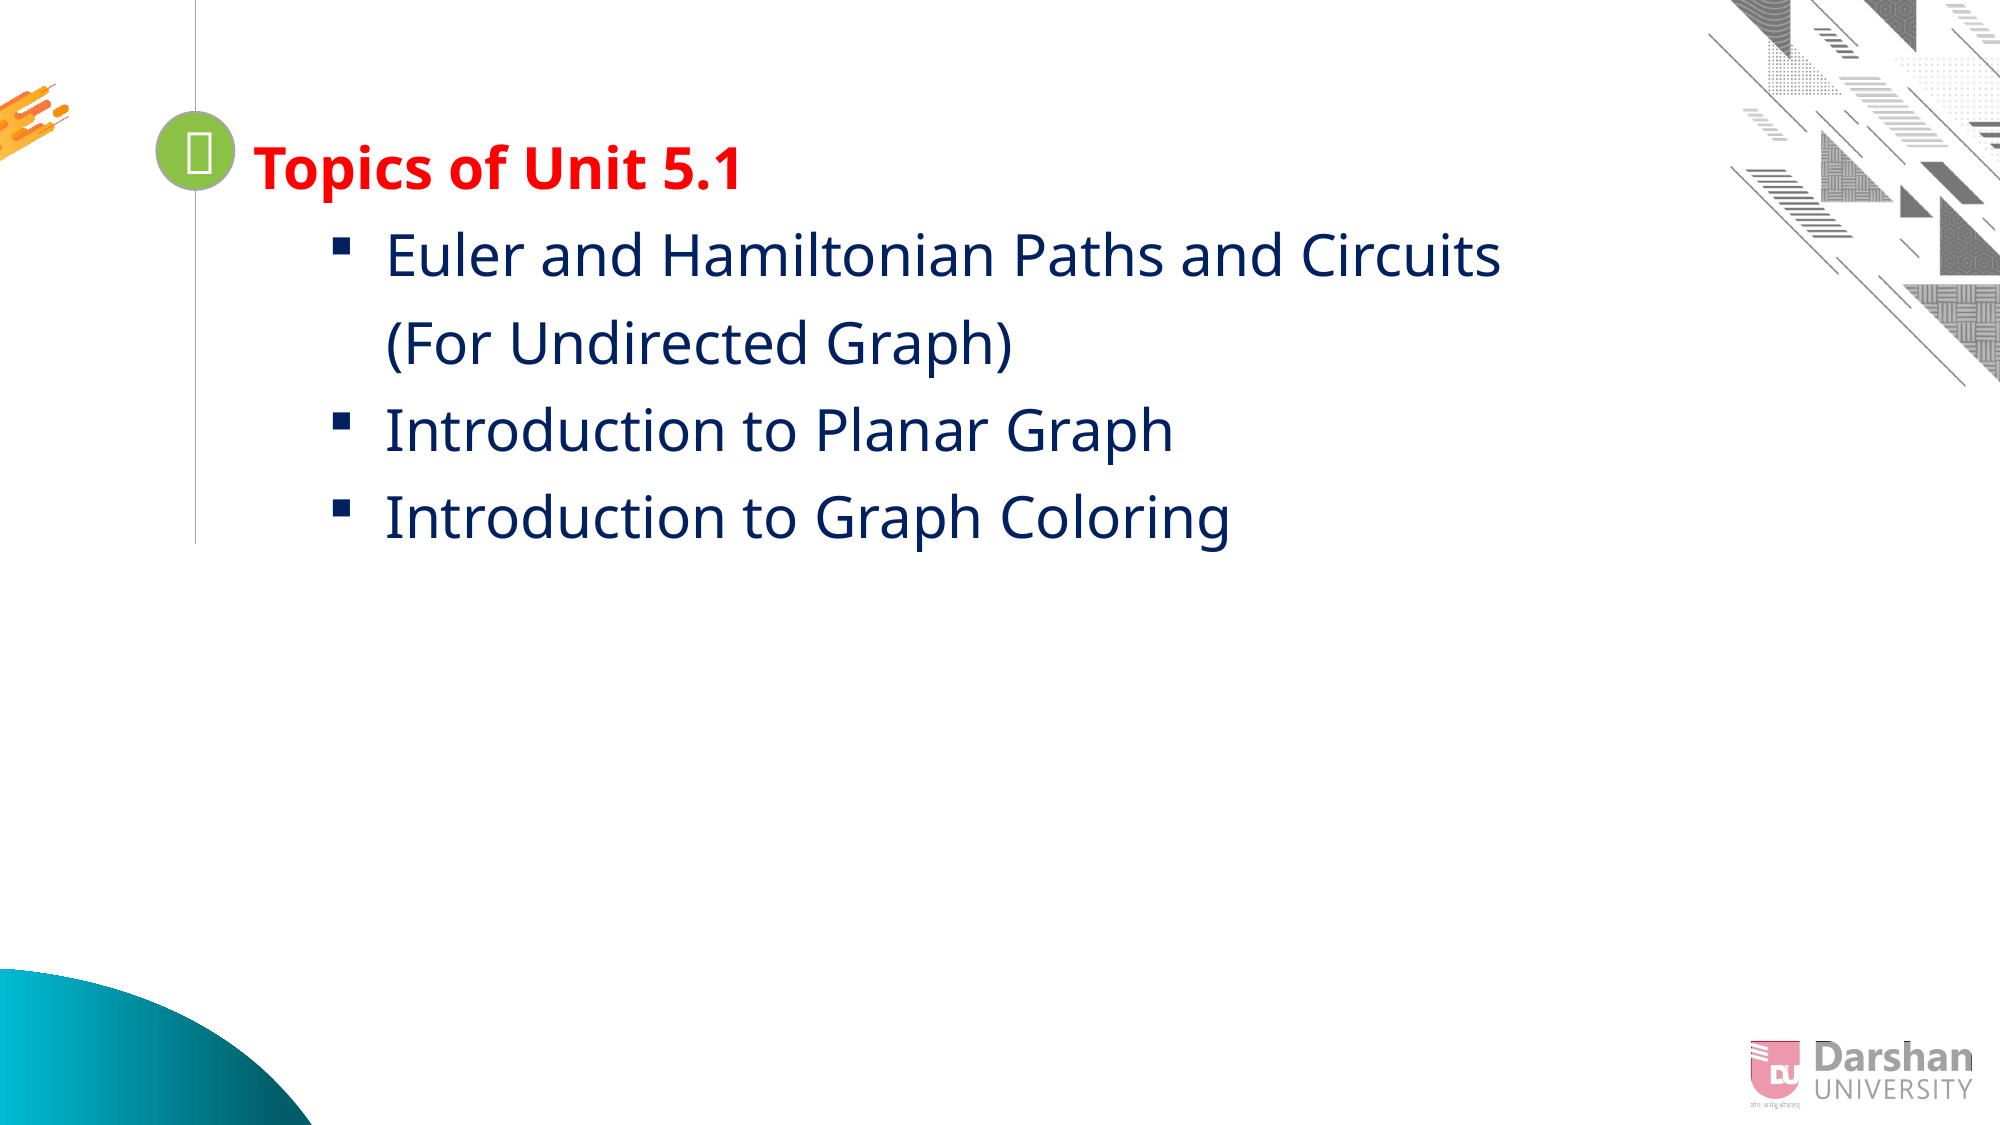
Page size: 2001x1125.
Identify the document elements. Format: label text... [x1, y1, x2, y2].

text_box  [155, 110, 236, 191]
picture [0, 65, 90, 193]
text_box Topics of Unit 5.1 Euler and Hamiltonian Paths and Circuits (For Undirected Graph) Introduction to Planar Graph Introduction to Graph Coloring [239, 106, 1789, 559]
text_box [1751, 1041, 1972, 1109]
